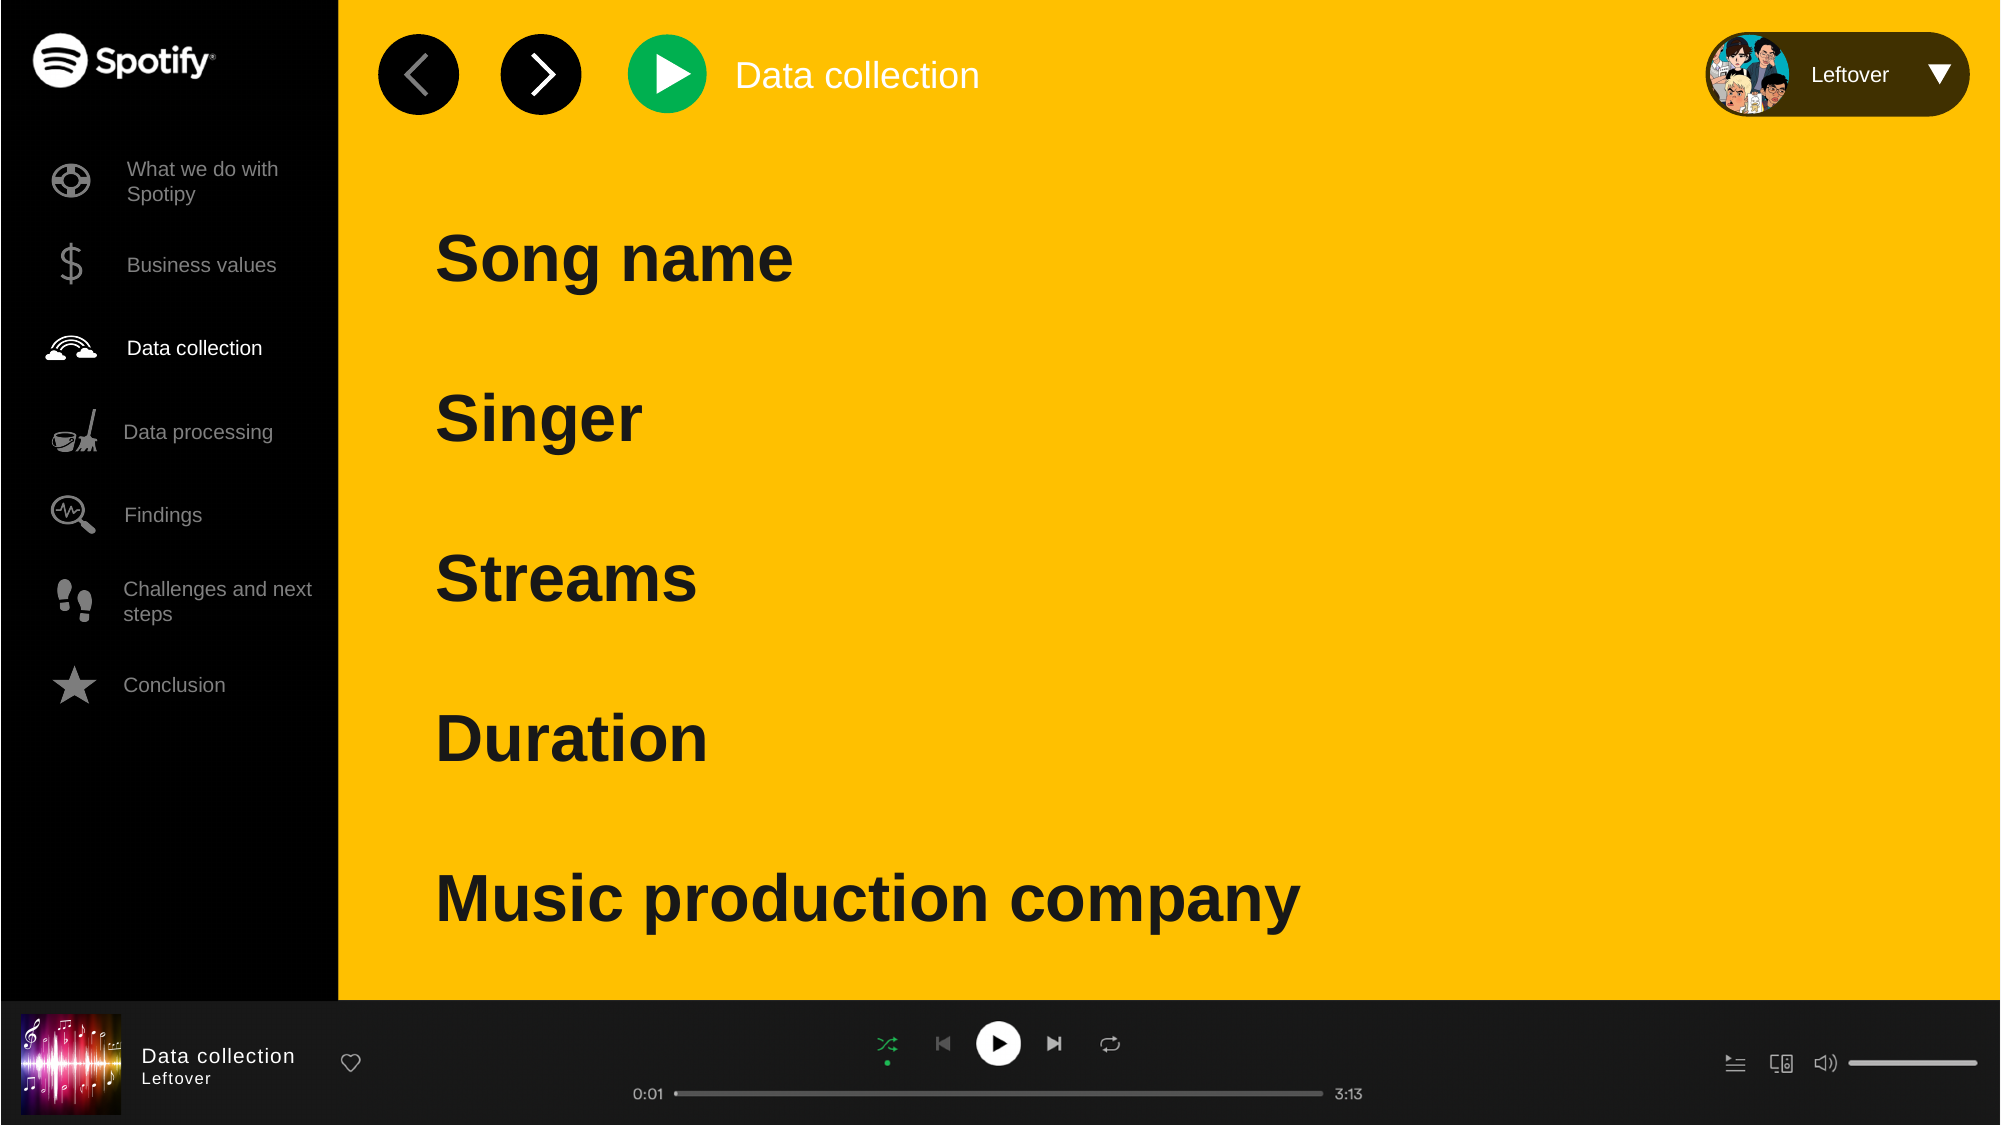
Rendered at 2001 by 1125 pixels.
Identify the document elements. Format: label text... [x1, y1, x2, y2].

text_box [44, 157, 321, 708]
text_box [379, 31, 1970, 117]
text_box Data collection Leftover [126, 1035, 321, 1096]
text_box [627, 34, 707, 114]
text_box Song name Singer Streams Duration Music production company [420, 127, 1918, 942]
text_box [338, 0, 2000, 1000]
picture [0, 0, 2001, 1125]
